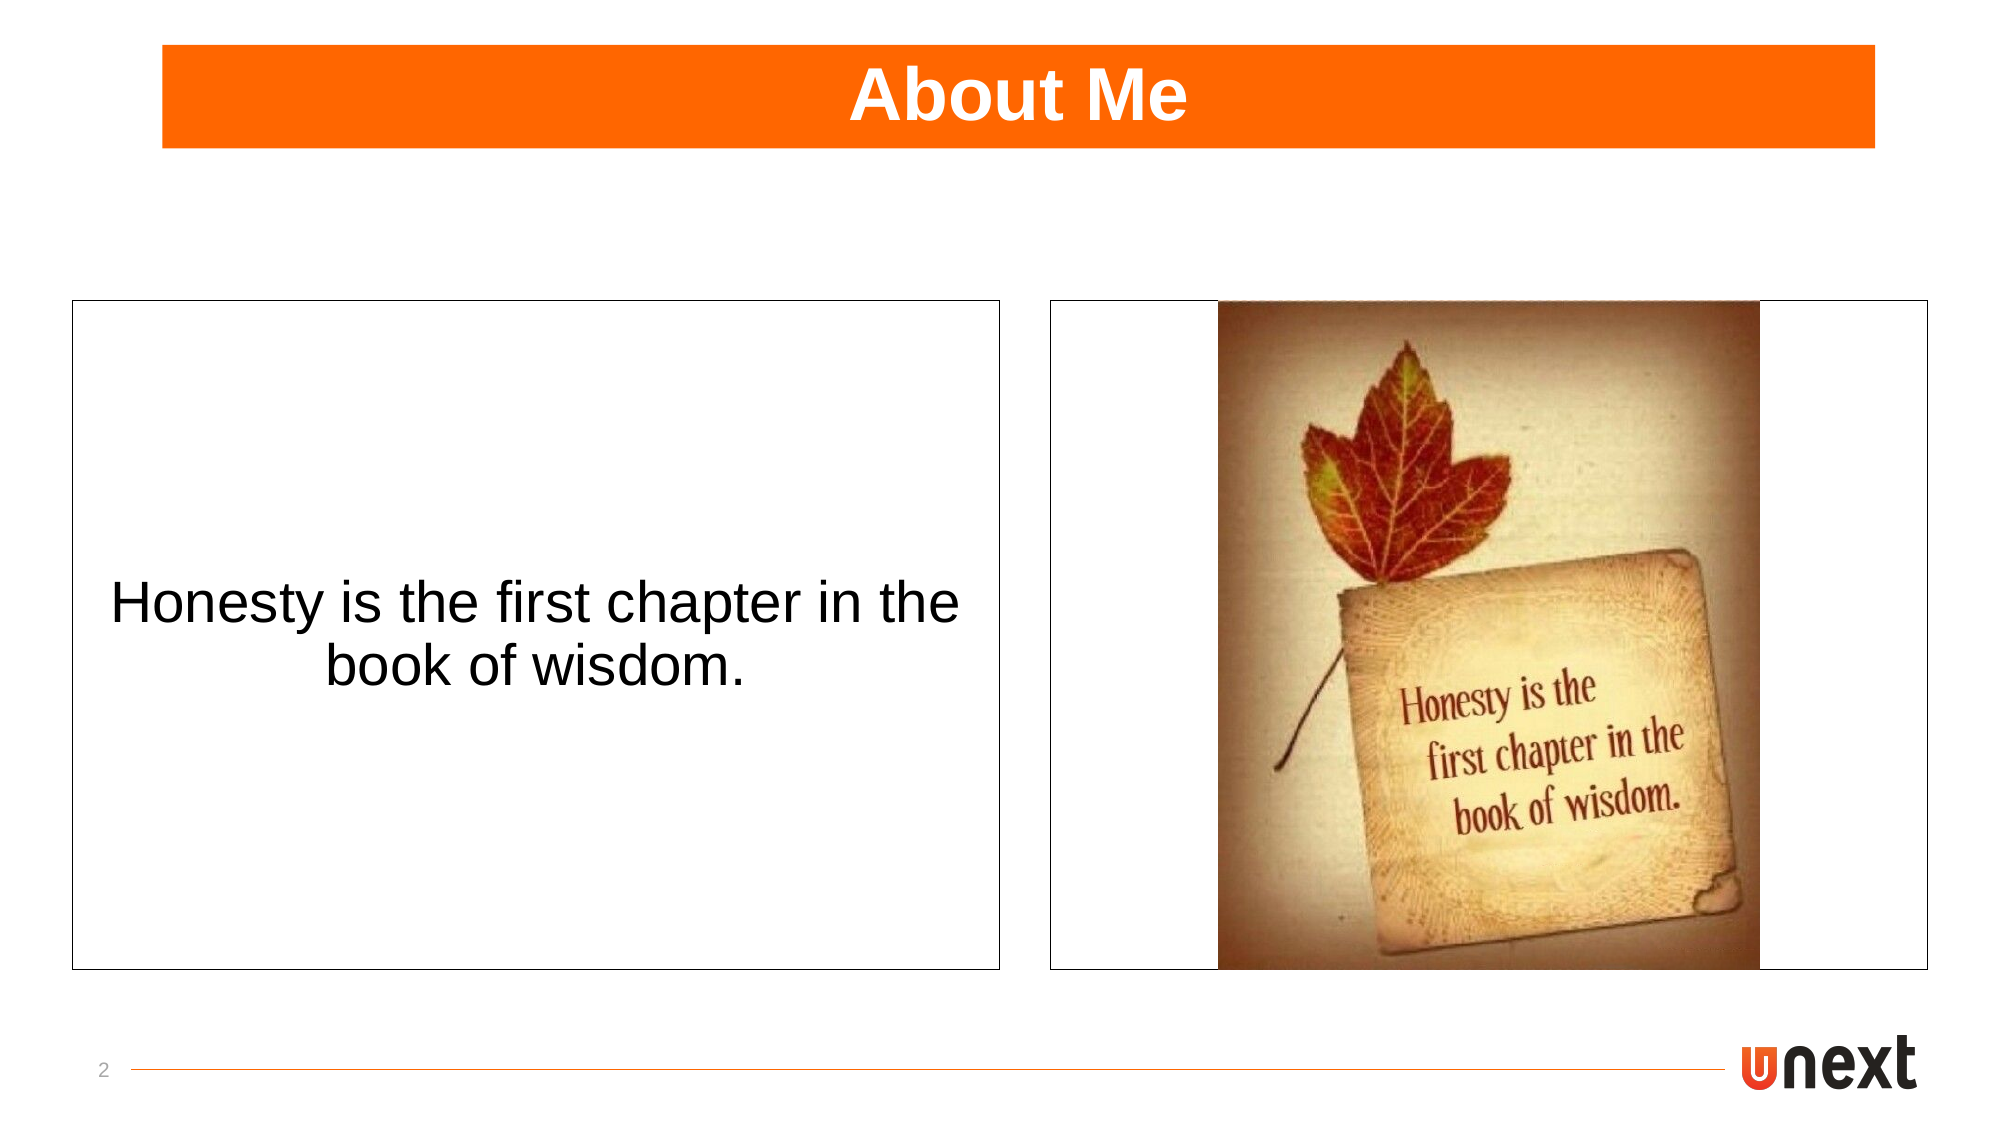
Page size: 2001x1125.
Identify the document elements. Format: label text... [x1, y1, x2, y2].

slide_number 2 [48, 1047, 110, 1091]
text_box [1760, 300, 1928, 970]
text_box Honesty is the first chapter in the book of wisdom. [72, 300, 1000, 970]
picture [1218, 300, 1760, 970]
picture [1742, 1035, 1917, 1090]
text_box [1050, 300, 1218, 970]
title About Me [162, 44, 1876, 149]
